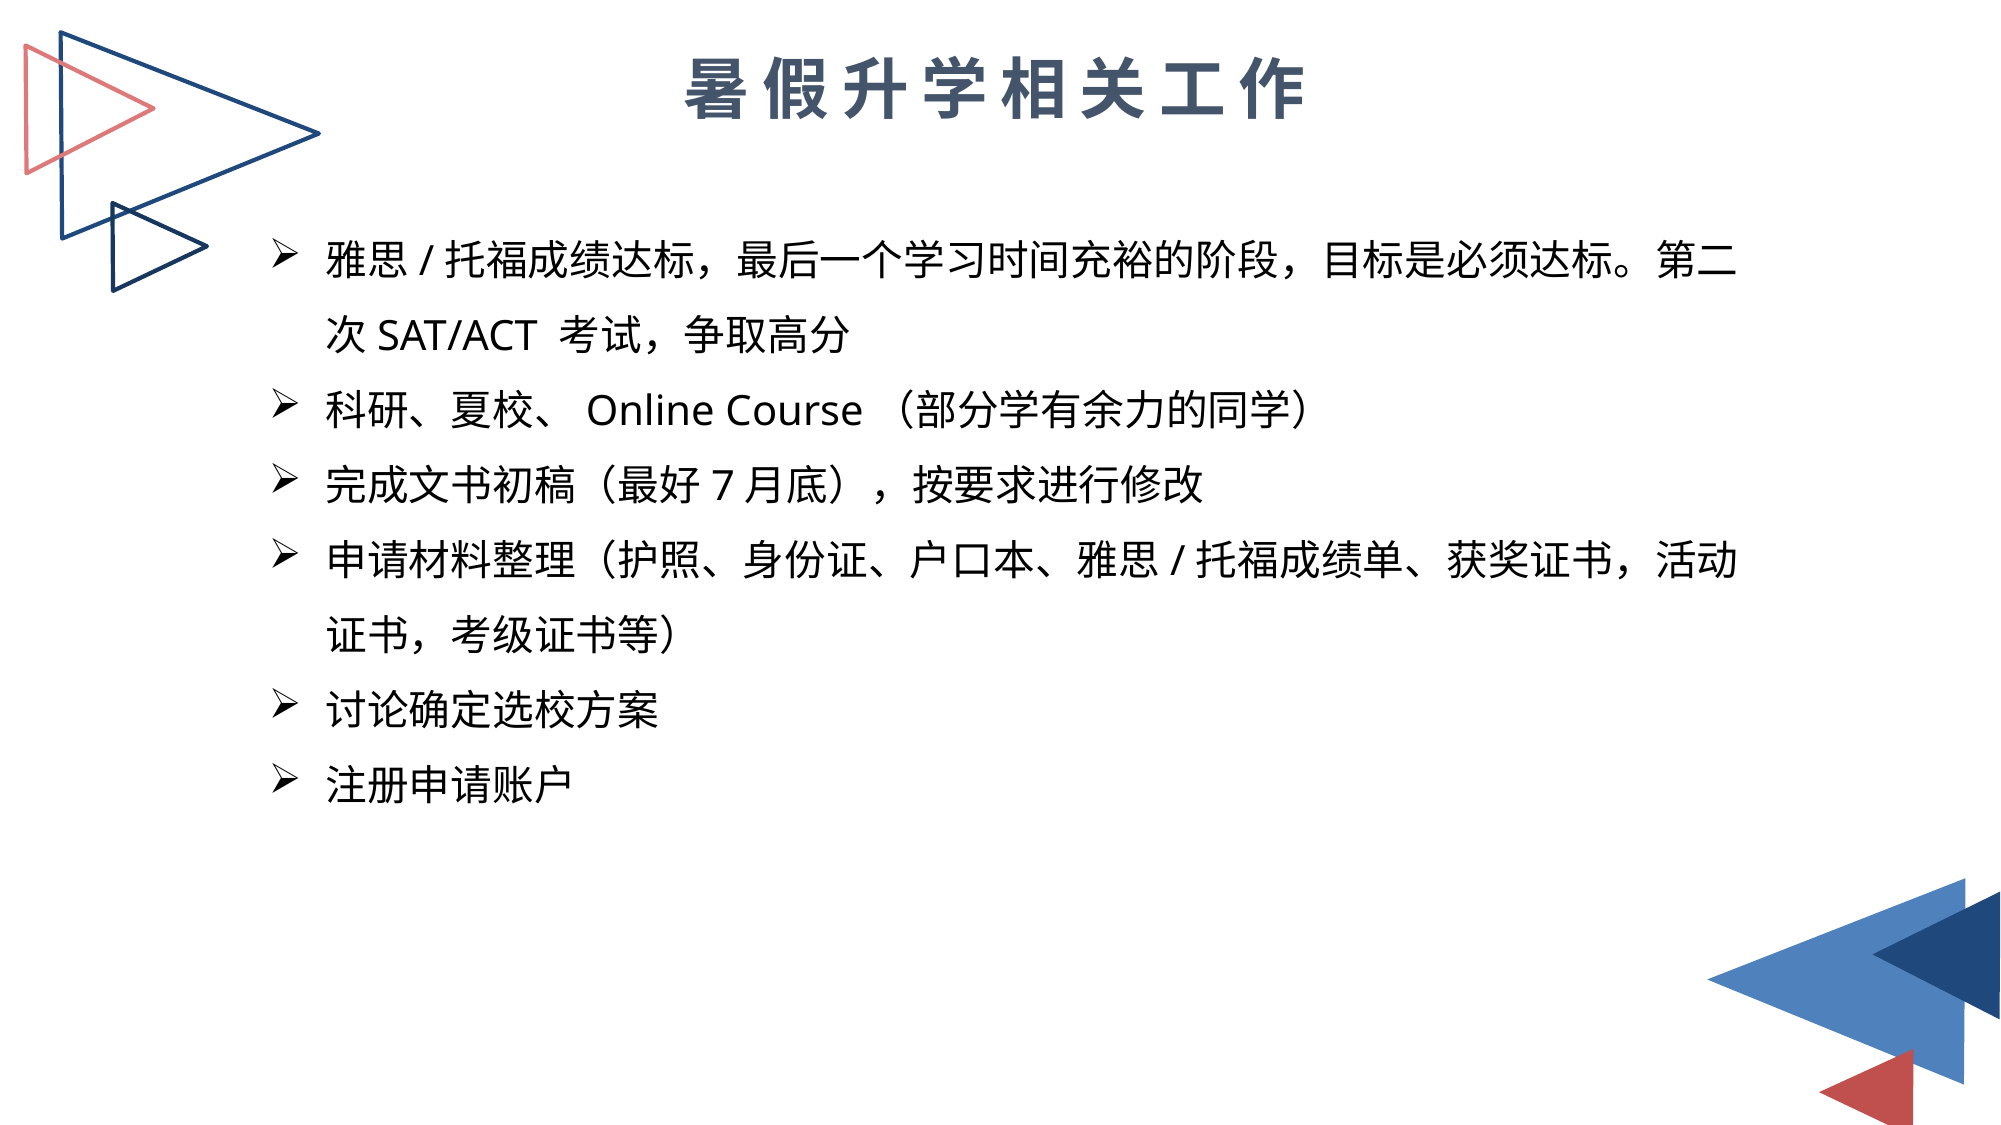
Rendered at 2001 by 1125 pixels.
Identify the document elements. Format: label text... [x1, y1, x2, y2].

text_box 雅思/托福成绩达标，最后一个学习时间充裕的阶段，目标是必须达标。第二次SAT/ACT 考试，争取高分 科研、夏校、Online Course（部分学有余力的同学） 完成文书初稿（最好7月底），按要求进行修改 申请材料整理（护照、身份证、户口本、雅思/托福成绩单、获奖证书，活动证书，考级证书等） 讨论确定选校方案 注册申请账户 [254, 200, 1763, 948]
text_box 暑假升学相关工作 [28, 46, 1961, 127]
